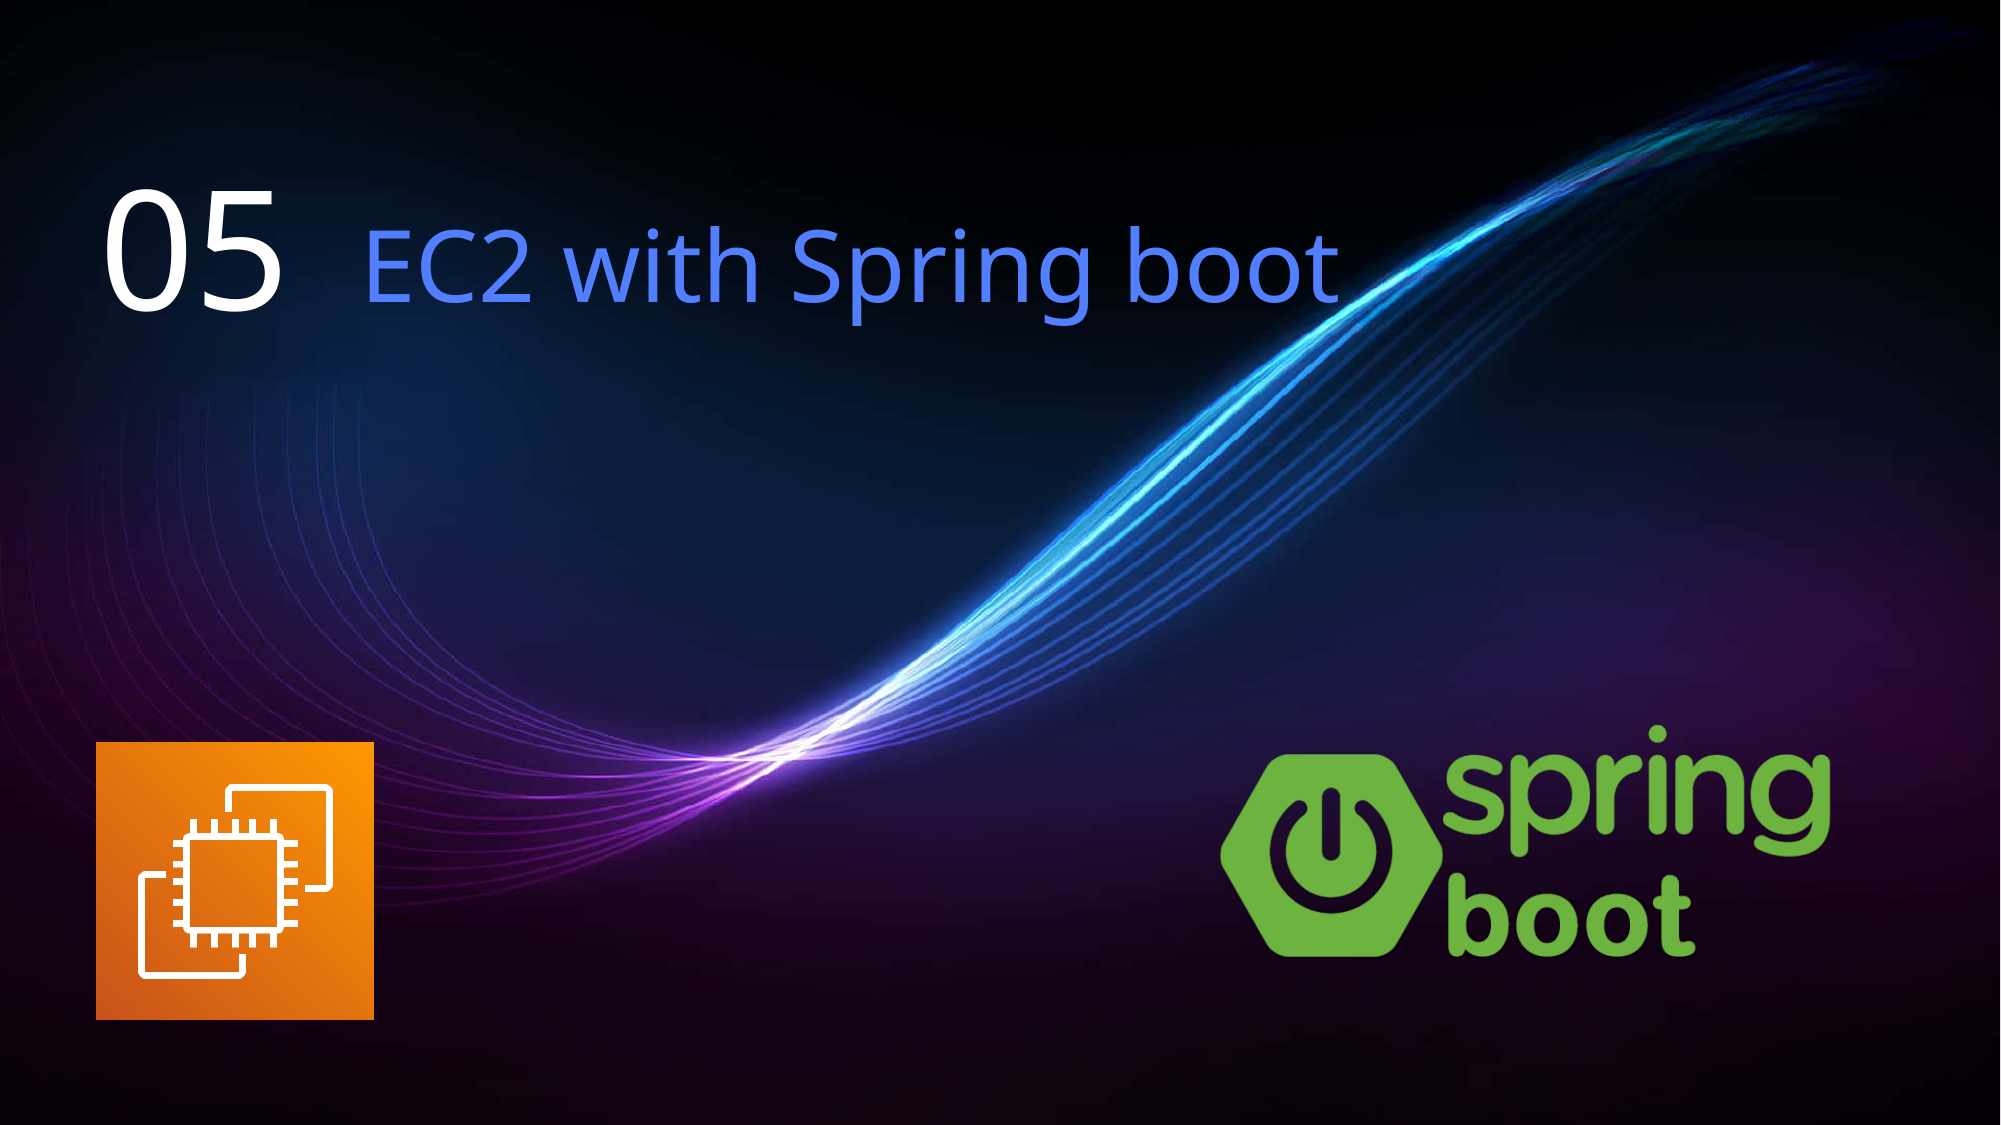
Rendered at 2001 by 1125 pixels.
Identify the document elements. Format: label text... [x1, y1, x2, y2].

title EC2 with Spring boot [358, 167, 1352, 357]
text_box 05 [84, 136, 306, 352]
picture [0, 0, 2001, 1125]
